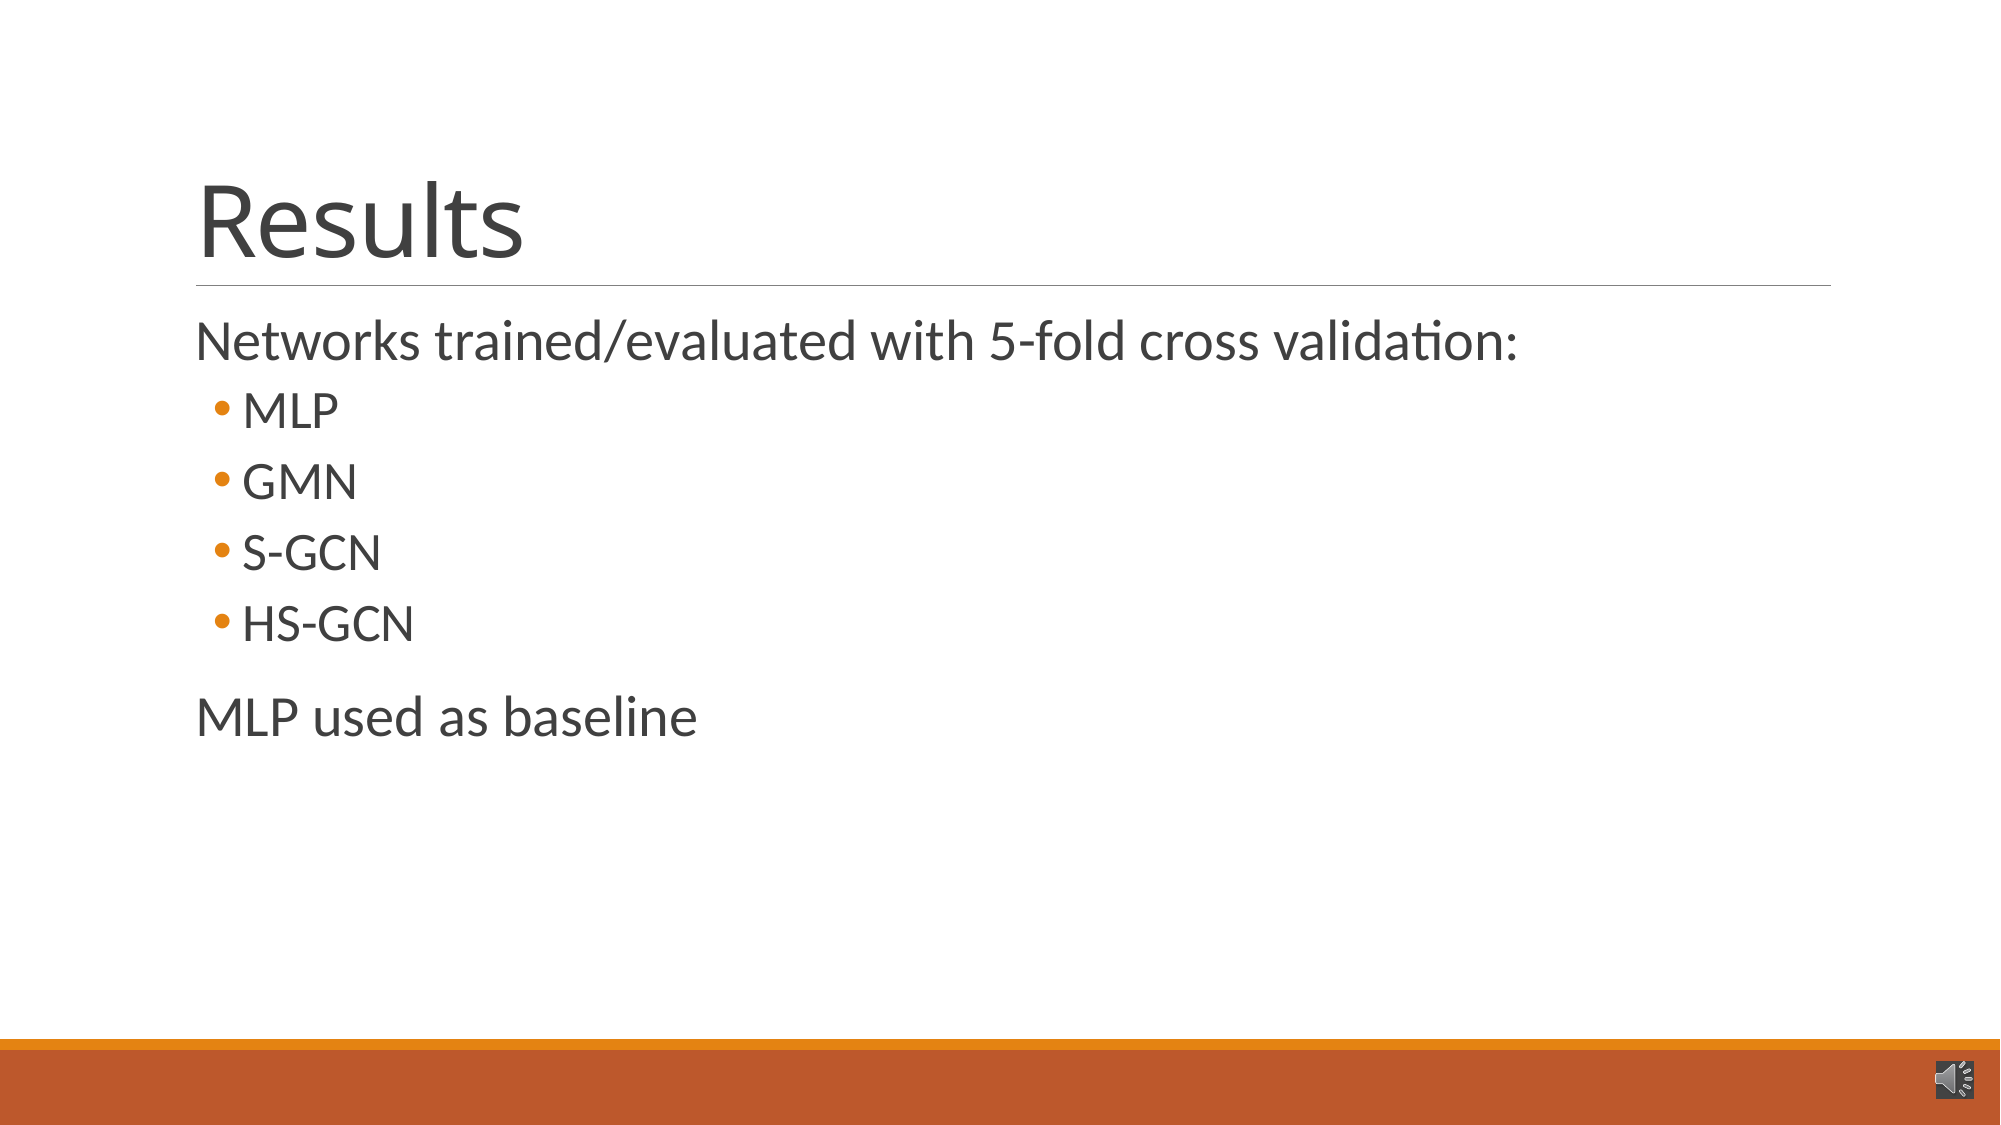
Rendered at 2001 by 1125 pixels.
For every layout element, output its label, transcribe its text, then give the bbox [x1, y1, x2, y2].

title Results [180, 47, 1830, 285]
list Networks trained/evaluated with 5-fold cross validation: MLP GMN S-GCN HS-GCN MLP used as baseline [180, 302, 1830, 963]
picture [1934, 1059, 1976, 1101]
